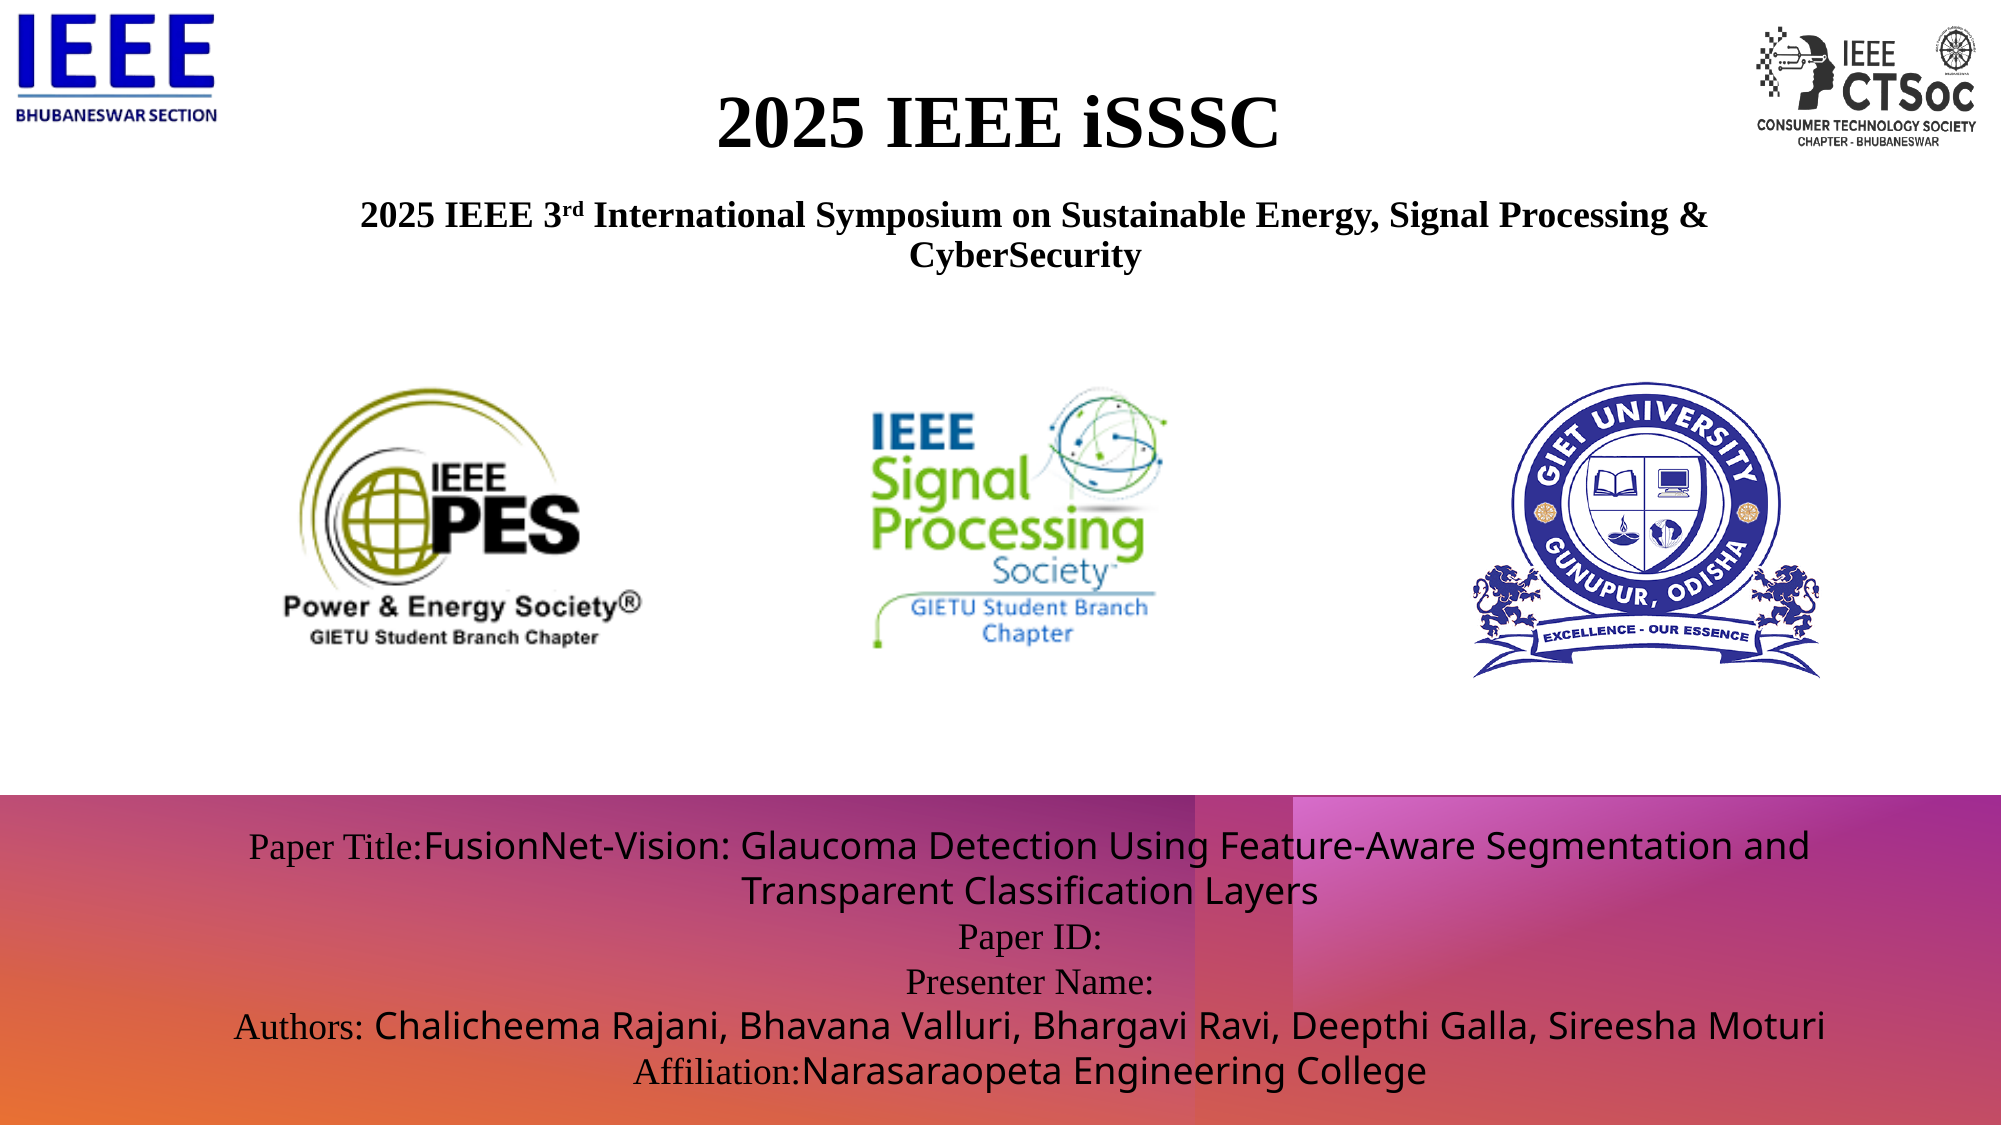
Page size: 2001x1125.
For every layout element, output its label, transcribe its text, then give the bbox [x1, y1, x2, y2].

picture [14, 4, 219, 132]
picture [1456, 370, 1839, 688]
subtitle 2025 IEEE 3rd International Symposium on Sustainable Energy, Signal Processing & CyberSecurity [296, 187, 1765, 271]
title 2025 IEEE iSSSC [265, 55, 1734, 172]
picture [798, 379, 1230, 658]
picture [1753, 22, 1986, 150]
picture [247, 379, 668, 658]
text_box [0, 795, 2000, 1125]
